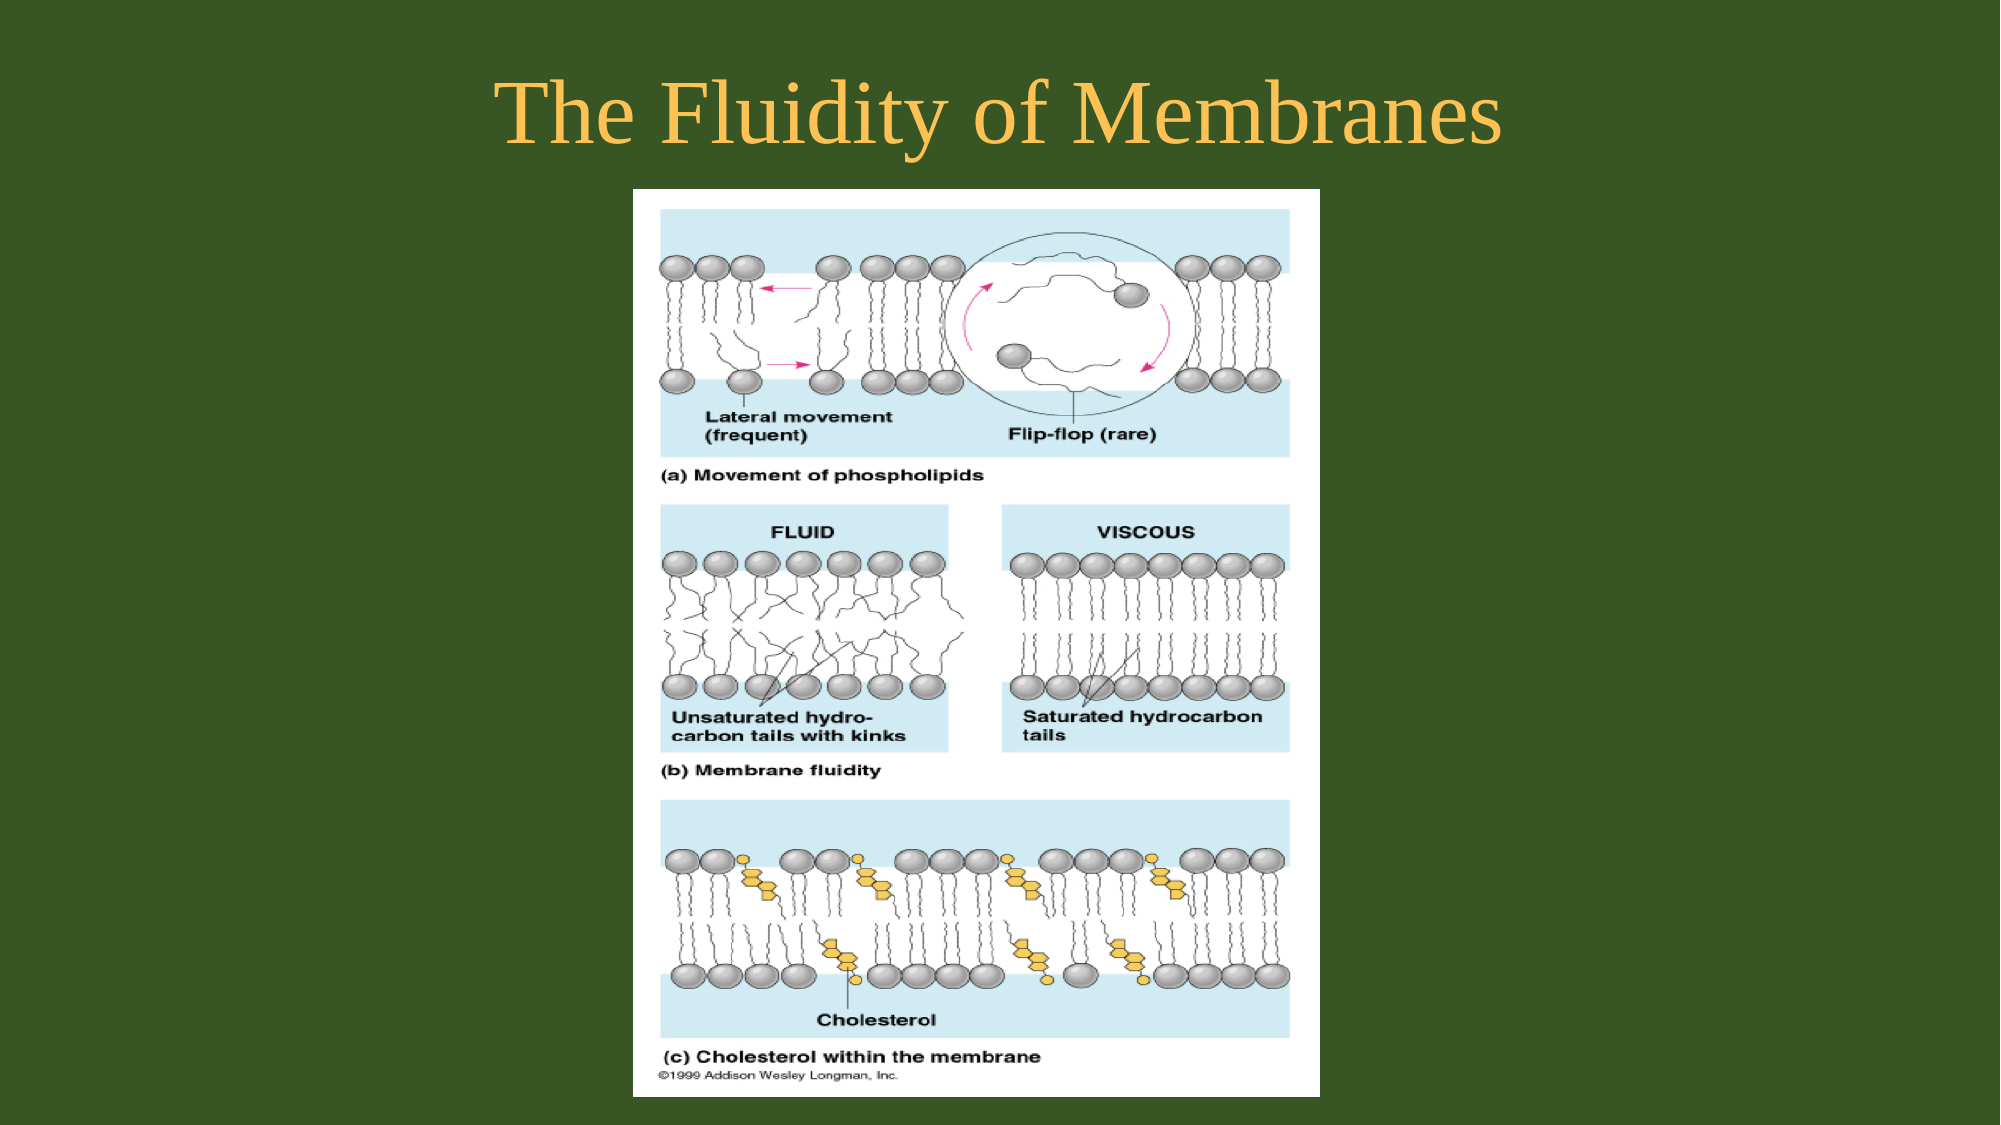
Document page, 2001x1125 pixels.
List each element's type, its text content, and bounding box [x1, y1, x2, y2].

title The Fluidity of Membranes [137, 59, 1863, 278]
picture [633, 189, 1320, 1097]
